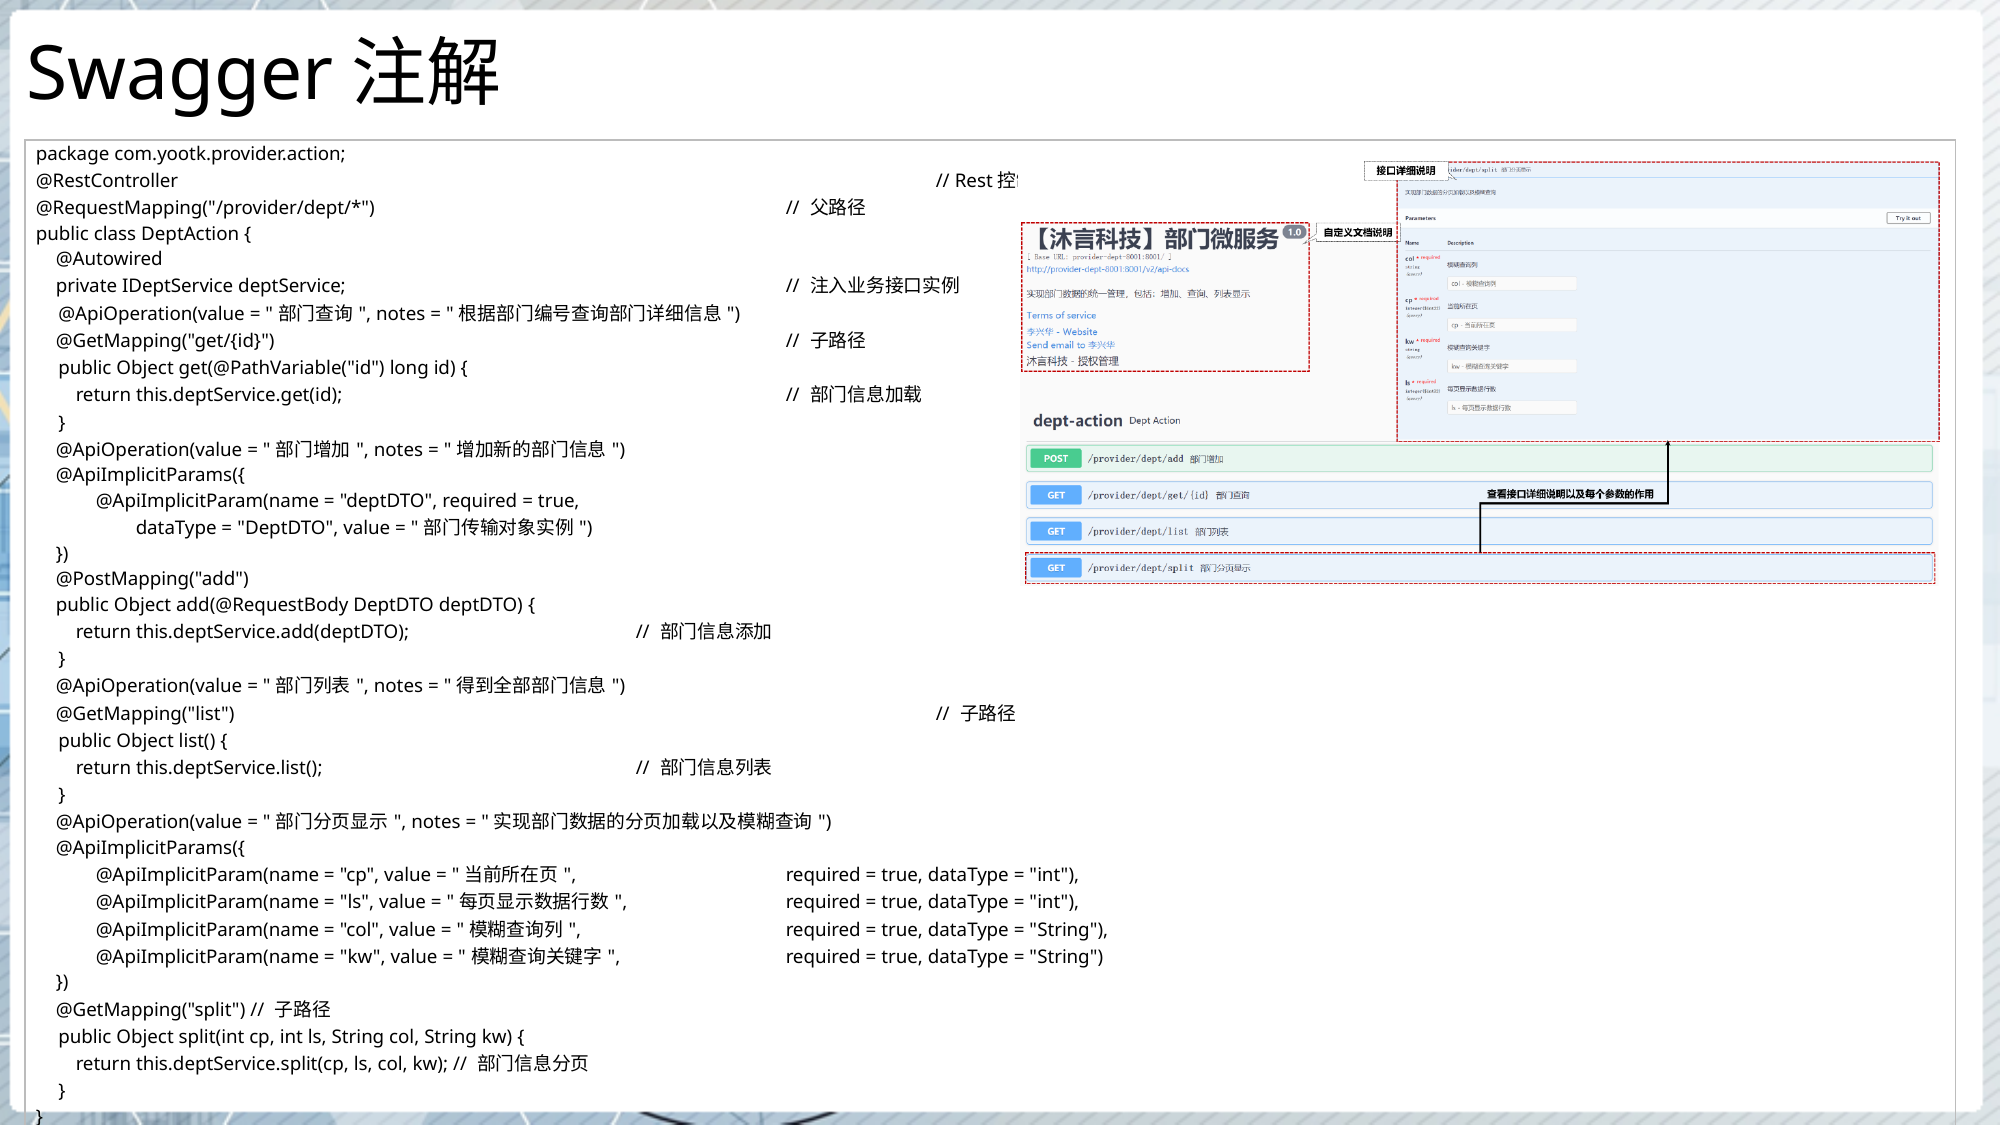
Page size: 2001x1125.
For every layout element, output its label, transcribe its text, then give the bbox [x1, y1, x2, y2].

title Swagger注解 [11, 11, 1983, 140]
table_header package com.yootk.provider.action; @RestController // Rest控制器 @RequestMapping("/provider/dept/*") // 父路径 public class DeptAction { @Autowired private IDeptService deptService; // 注入业务接口实例 @ApiOperation(value = "部门查询", notes = "根据部门编号查询部门详细信息") @GetMapping("get/{id}") // 子路径 public Object get(@PathVariable("id") long id) { return this.deptService.get(id); // 部门信息加载 } @ApiOperation(value = "部门增加", notes = "增加新的部门信息") @ApiImplicitParams({ @ApiImplicitParam(name = "deptDTO", required = true, dataType = "DeptDTO", value = "部门传输对象实例") }) @PostMapping("add") public Object add(@RequestBody DeptDTO deptDTO) { return this.deptService.add(deptDTO); // 部门信息添加 } @ApiOperation(value = "部门列表", notes = "得到全部部门信息") @GetMapping("list") // 子路径 public Object list() { return this.deptService.list(); // 部门信息列表 } @ApiOperation(value = "部门分页显示", notes = "实现部门数据的分页加载以及模糊查询") @ApiImplicitParams({ @ApiImplicitParam(name = "cp", value = "当前所在页", required = true, dataType = "int"), @ApiImplicitParam(name = "ls", value = "每页显示数据行数", required = true, dataType = "int"), @ApiImplicitParam(name = "col", value = "模糊查询列", required = true, dataType = "String"), @ApiImplicitParam(name = "kw", value = "模糊查询关键字", required = true, dataType = "String") }) @GetMapping("split") // 子路径 public Object split(int cp, int ls, String col, String kw) { return this.deptService.split(cp, ls, col, kw); // 部门信息分页 } } [26, 141, 1955, 1125]
picture [1018, 159, 1941, 586]
picture [0, 0, 2000, 1125]
